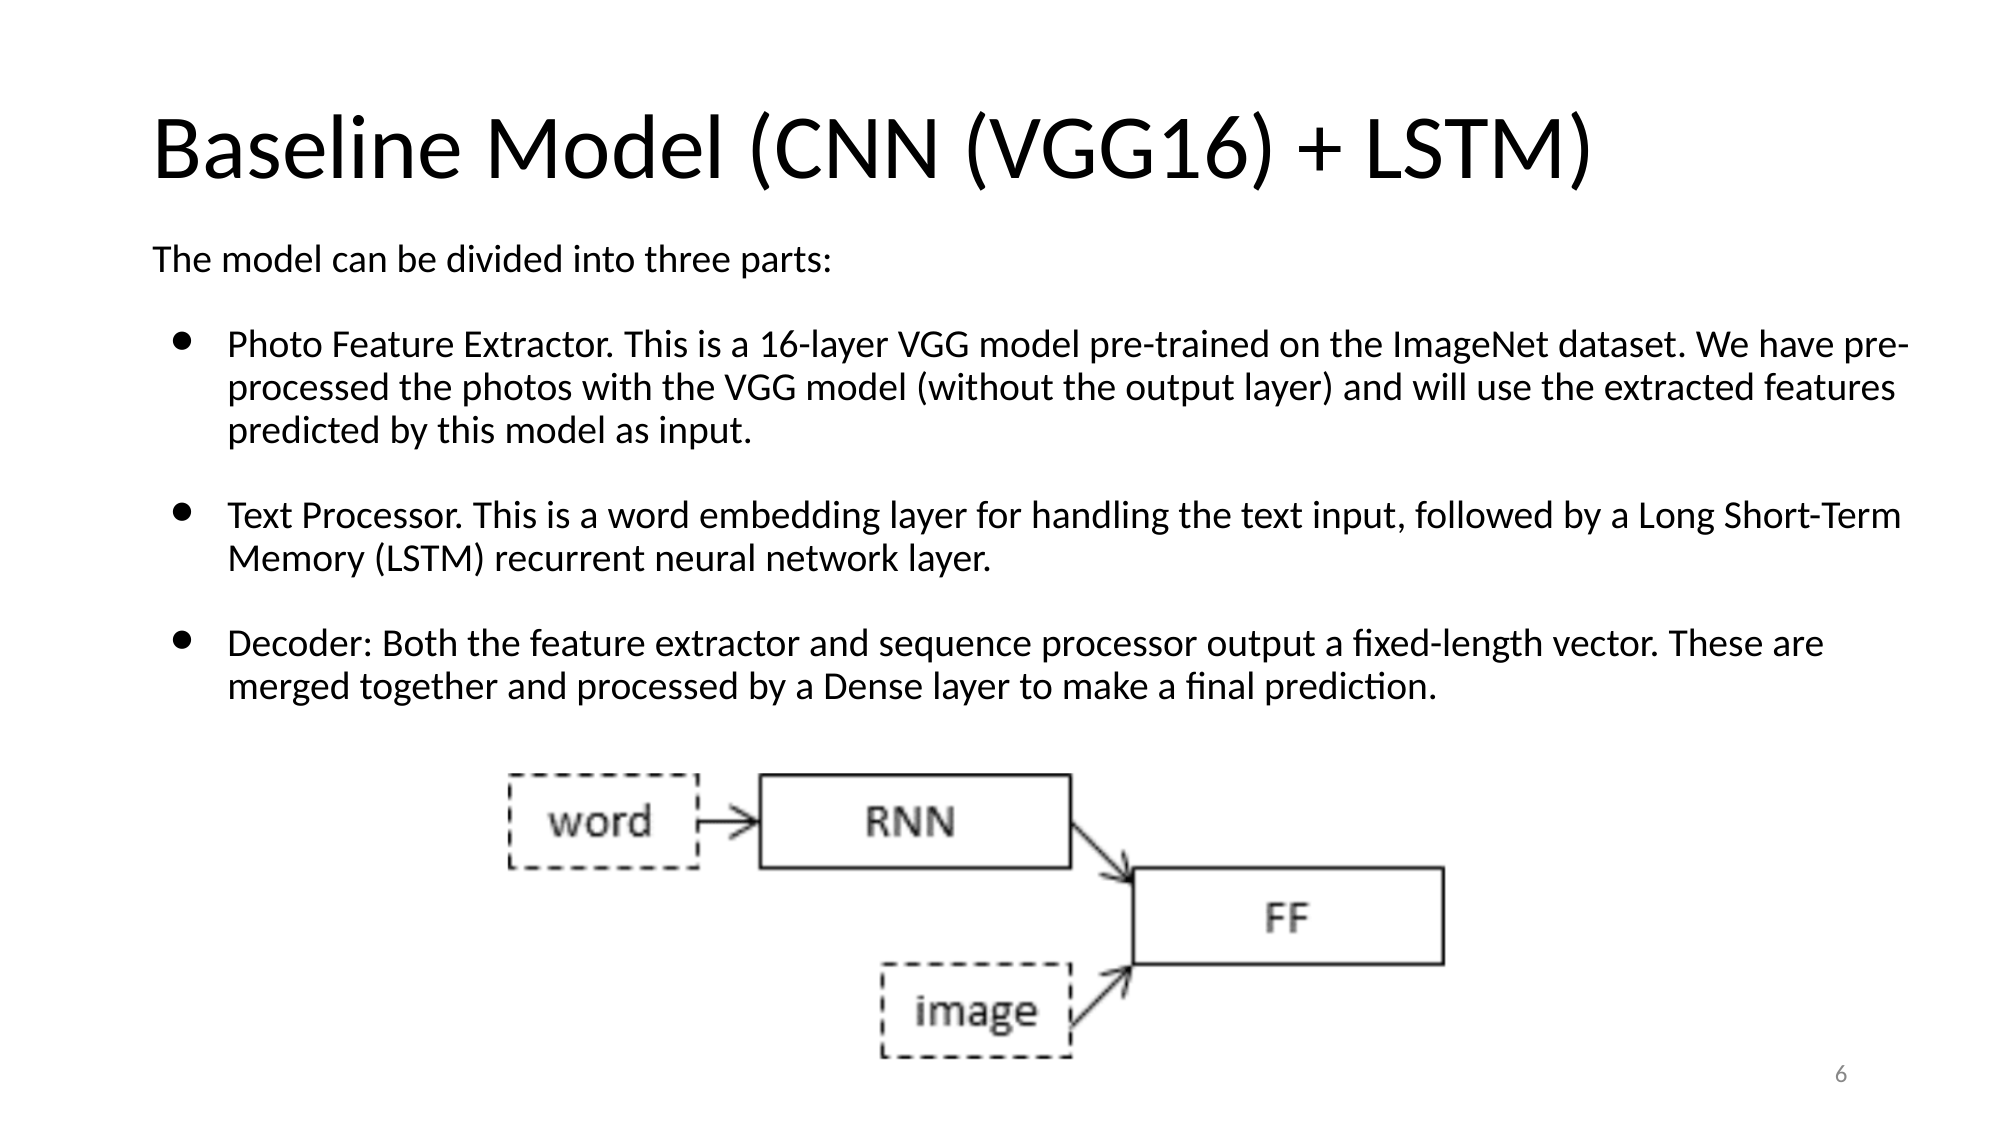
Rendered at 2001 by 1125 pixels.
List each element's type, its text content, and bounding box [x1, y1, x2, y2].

title Baseline Model (CNN (VGG16) + LSTM) [137, 59, 1863, 223]
text_box The model can be divided into three parts: Photo Feature Extractor. This is a 16-layer VGG model pre-trained on the ImageNet dataset. We have pre-processed the photos with the VGG model (without the output layer) and will use the extracted features predicted by this model as input. Text Processor. This is a word embedding layer for handling the text input, followed by a Long Short-Term Memory (LSTM) recurrent neural network layer. Decoder: Both the feature extractor and sequence processor output a fixed-length vector. These are merged together and processed by a Dense layer to make a final prediction. [137, 223, 1934, 766]
picture [458, 737, 1542, 1080]
slide_number 6 [1412, 1042, 1863, 1103]
